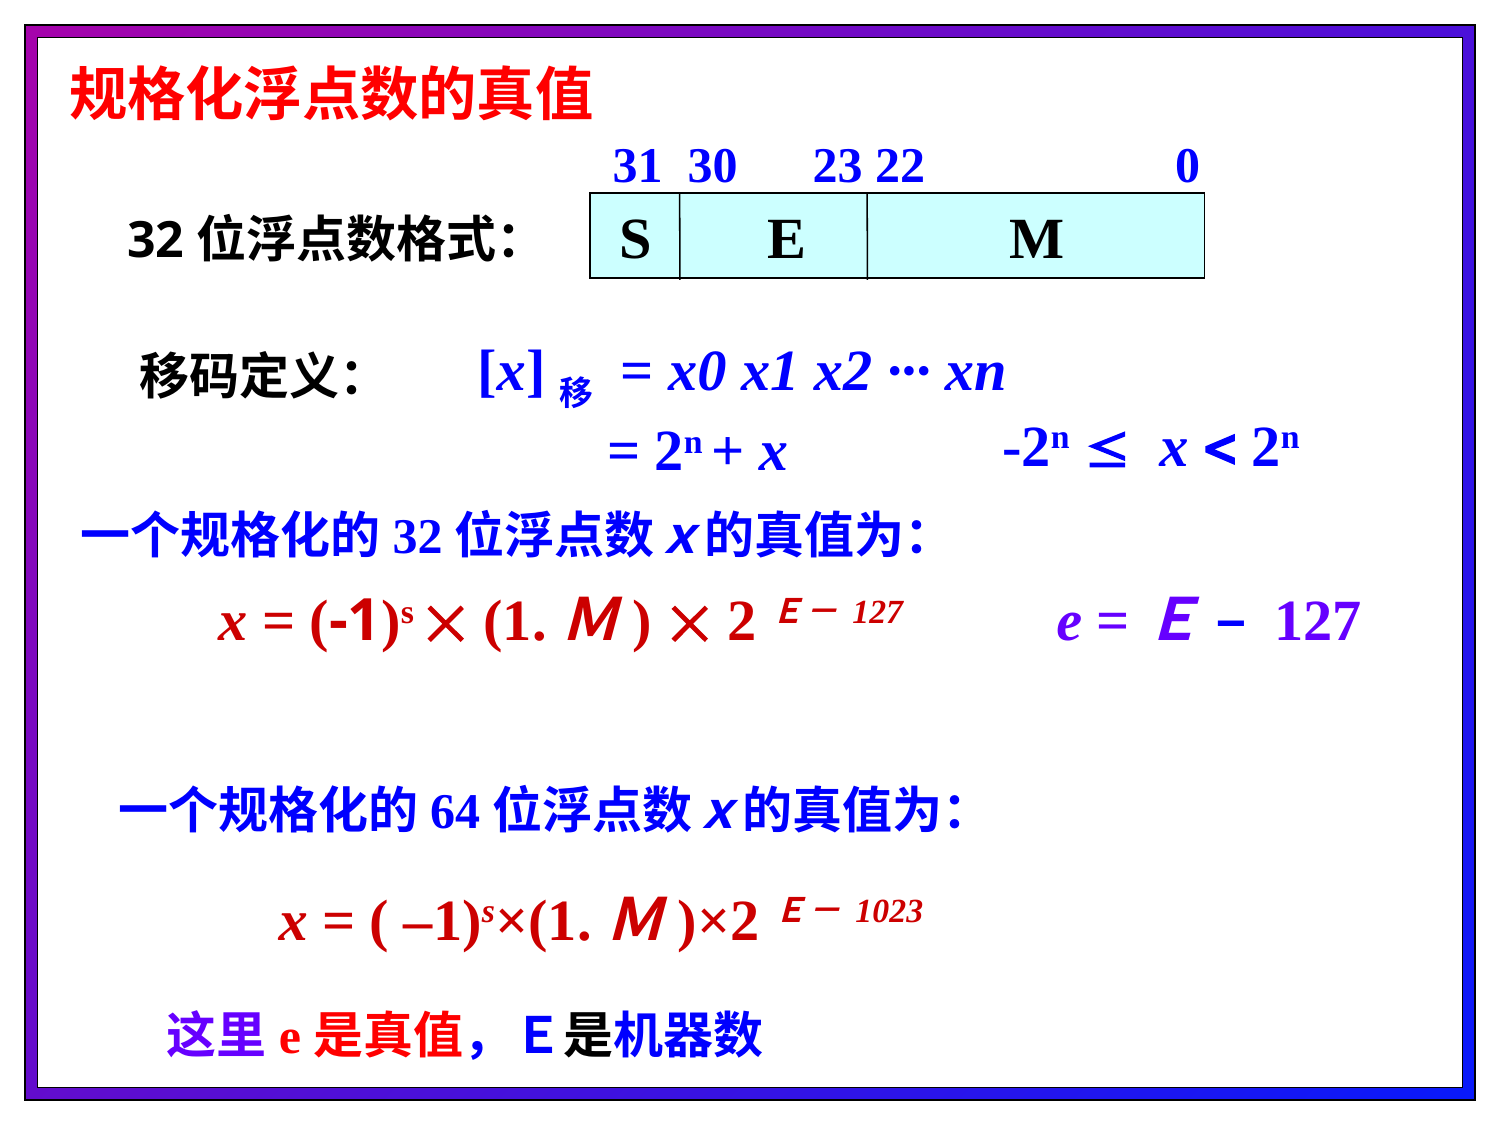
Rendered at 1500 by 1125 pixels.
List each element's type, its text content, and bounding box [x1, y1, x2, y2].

text_box 这里e是真值，Ｅ是机器数 [152, 995, 778, 1071]
text_box 一个规格化的64位浮点数ｘ的真值为： [103, 770, 1019, 846]
text_box 一个规格化的32位浮点数ｘ的真值为： [66, 495, 981, 571]
text_box 移码定义： [124, 337, 411, 413]
text_box x = (-1)s  (1.Ｍ)  2Ｅ－127 e =Ｅ – 127 [87, 574, 1425, 759]
text_box 规格化浮点数的真值 [54, 50, 609, 135]
text_box x = ( –1)s×(1.Ｍ)×2Ｅ－1023 [147, 849, 939, 960]
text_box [589, 124, 1216, 281]
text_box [462, 324, 1334, 491]
text_box 32位浮点数格式： [112, 199, 536, 275]
